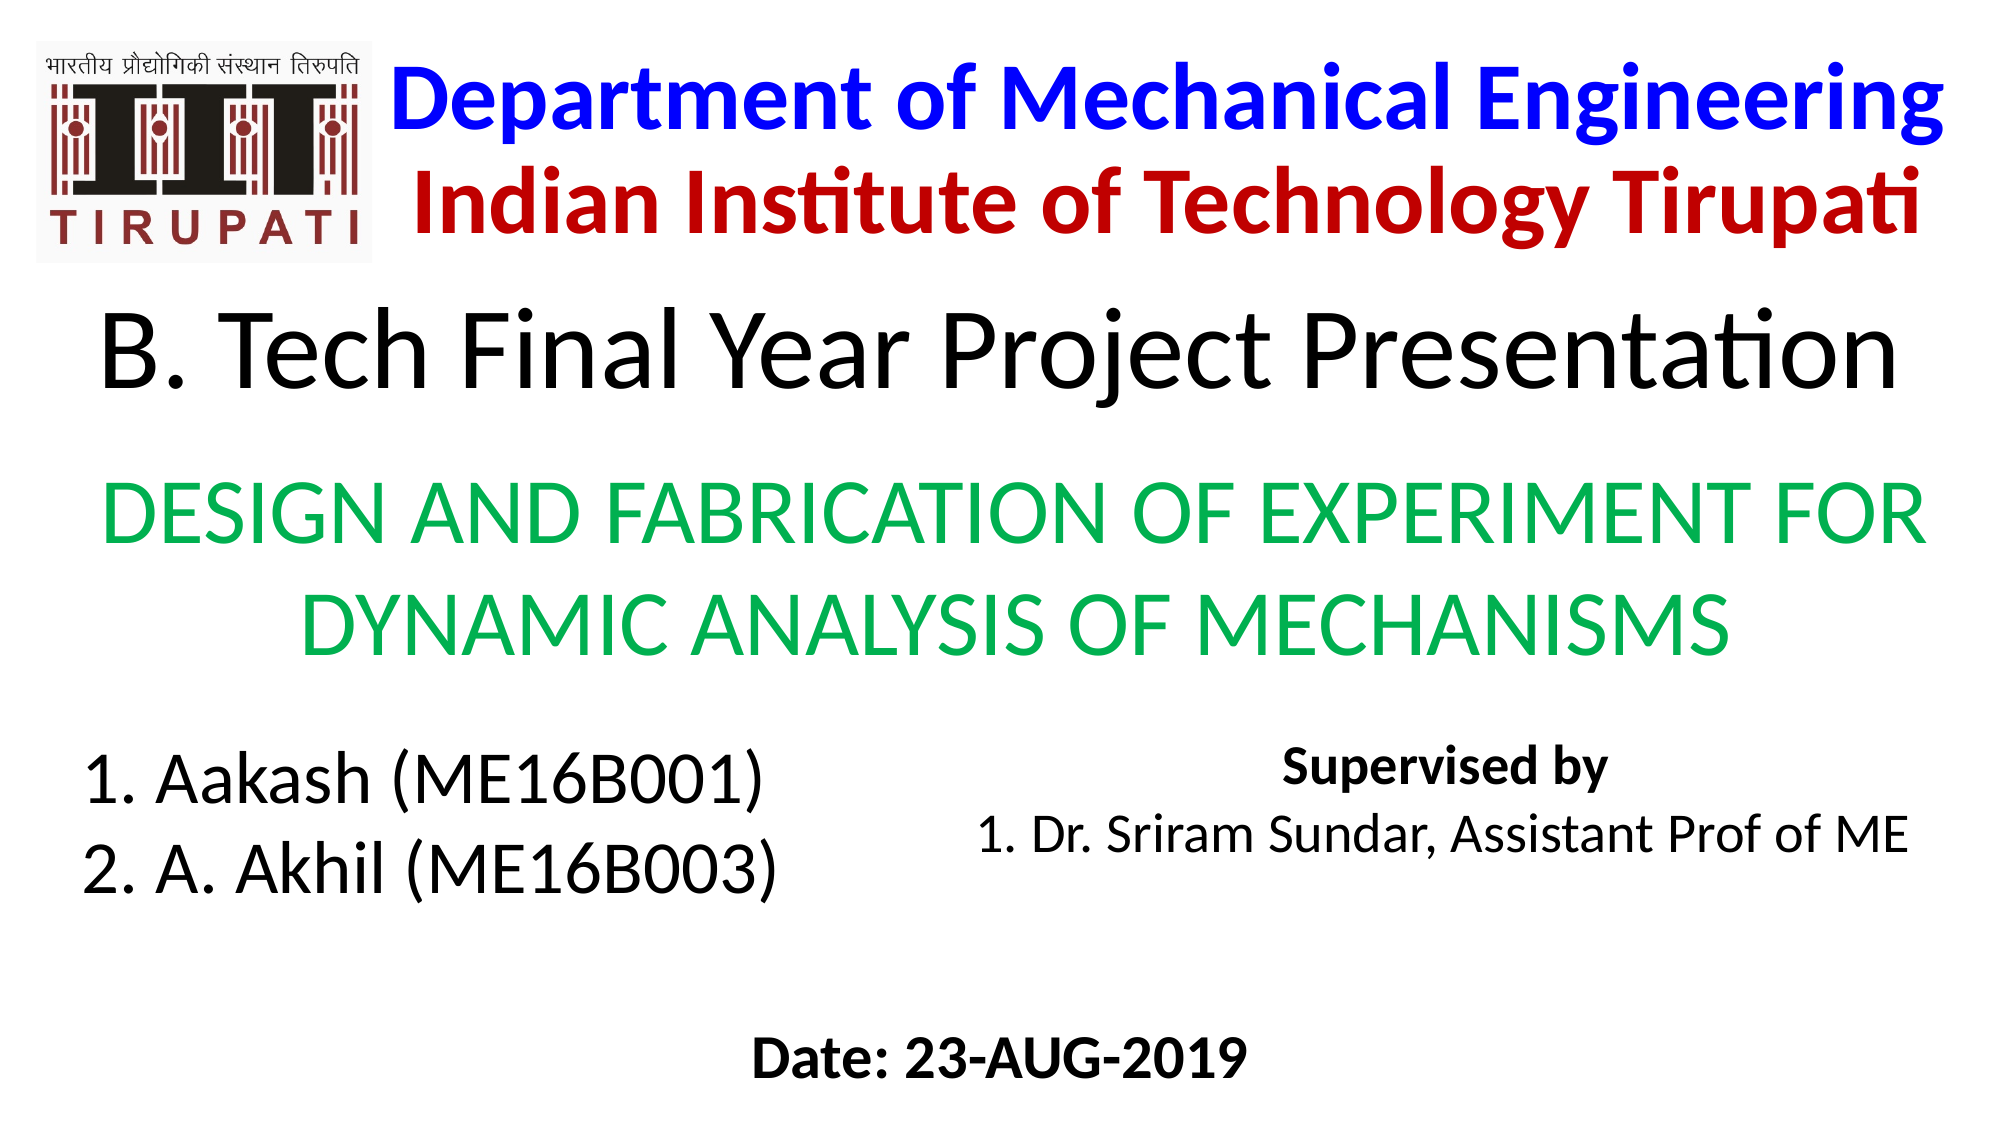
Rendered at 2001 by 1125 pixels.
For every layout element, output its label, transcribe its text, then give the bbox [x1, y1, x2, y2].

picture [35, 41, 373, 263]
subtitle B. Tech Final Year Project Presentation [36, 280, 1964, 416]
title Department of Mechanical Engineering Indian Institute of Technology Tirupati [372, 0, 1964, 262]
text_box Date: 23-AUG-2019 [36, 1008, 1964, 1100]
text_box Supervised by Dr. Sriram Sundar, Assistant Prof of ME [960, 721, 1933, 917]
text_box Aakash (ME16B001) A. Akhil (ME16B003) [66, 721, 1039, 1008]
text_box DESIGN AND FABRICATION OF EXPERIMENT FOR DYNAMIC ANALYSIS OF MECHANISMS [66, 442, 1964, 571]
